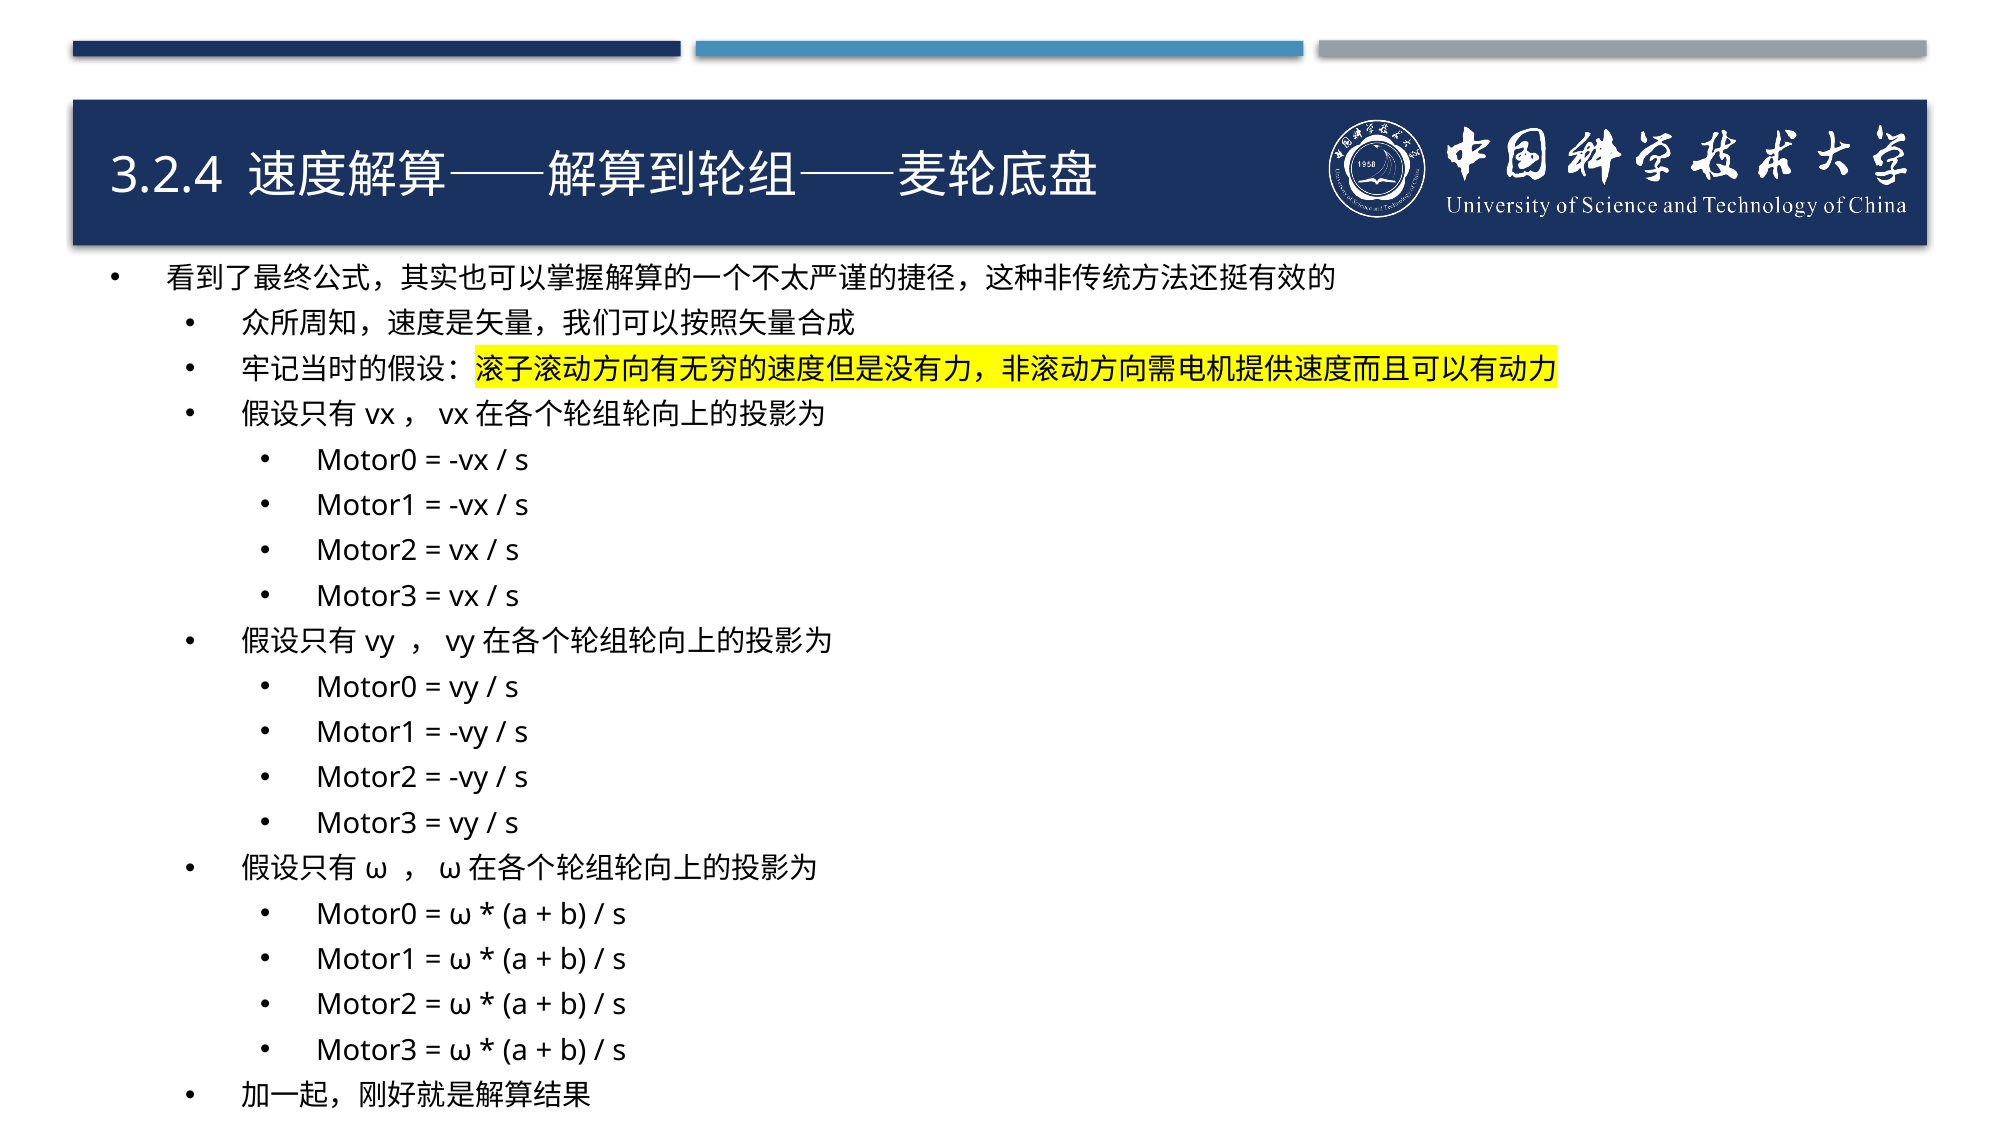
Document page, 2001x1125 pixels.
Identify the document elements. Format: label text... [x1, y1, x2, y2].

picture [1905, 117, 1916, 221]
text_box 看到了最终公式，其实也可以掌握解算的一个不太严谨的捷径，这种非传统方法还挺有效的 众所周知，速度是矢量，我们可以按照矢量合成 牢记当时的假设：滚子滚动方向有无穷的速度但是没有力，非滚动方向需电机提供速度而且可以有动力 假设只有vx，vx在各个轮组轮向上的投影为 Motor0 = -vx / s Motor1 = -vx / s Motor2 = vx / s Motor3 = vx / s 假设只有vy ，vy在各个轮组轮向上的投影为 Motor0 = vy / s Motor1 = -vy / s Motor2 = -vy / s Motor3 = vy / s 假设只有ω ，ω在各个轮组轮向上的投影为 Motor0 = ω * (a + b) / s Motor1 = ω * (a + b) / s Motor2 = ω * (a + b) / s Motor3 = ω * (a + b) / s 加一起，刚好就是解算结果 [95, 255, 1905, 1119]
title 3.2.4 速度解算——解算到轮组——麦轮底盘 [95, 91, 1905, 255]
